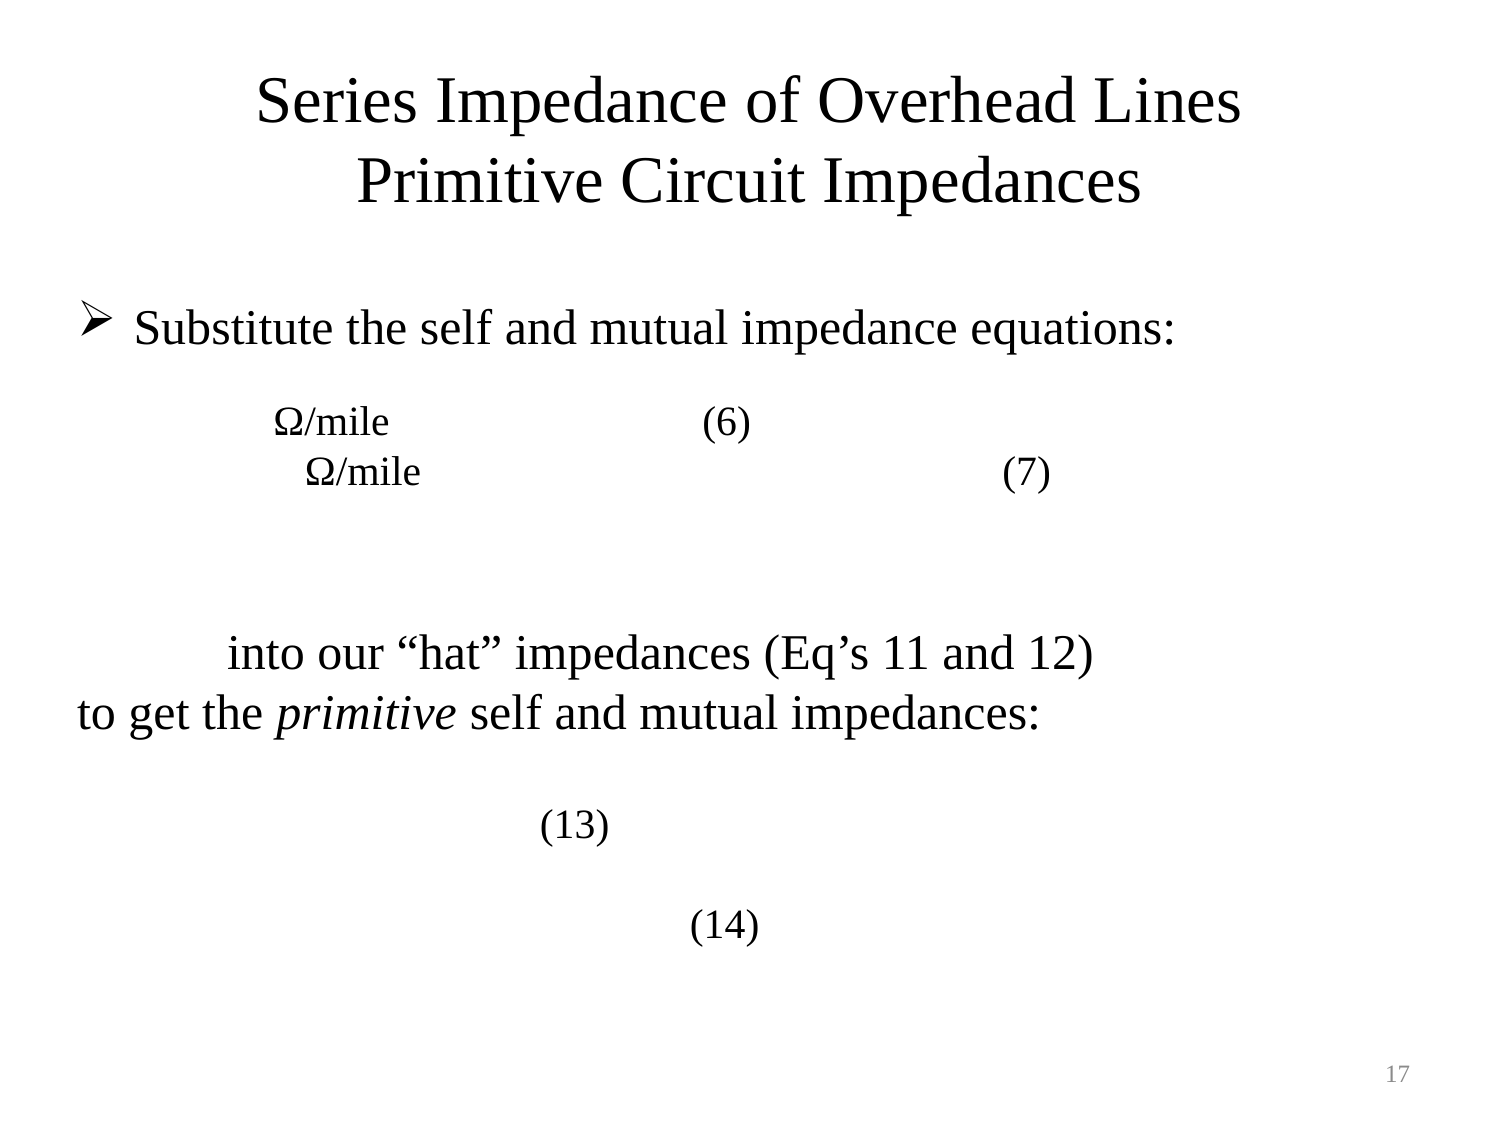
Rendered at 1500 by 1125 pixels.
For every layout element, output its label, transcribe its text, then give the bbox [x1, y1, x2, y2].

text_box Substitute the self and mutual impedance equations: [62, 286, 1500, 362]
text_box Series Impedance of Overhead Lines Primitive Circuit Impedances [0, 48, 1500, 223]
slide_number 17 [1074, 1042, 1425, 1103]
text_box into our “hat” impedances (Eq’s 11 and 12) to get the primitive self and mutual impedances: [62, 612, 1400, 748]
